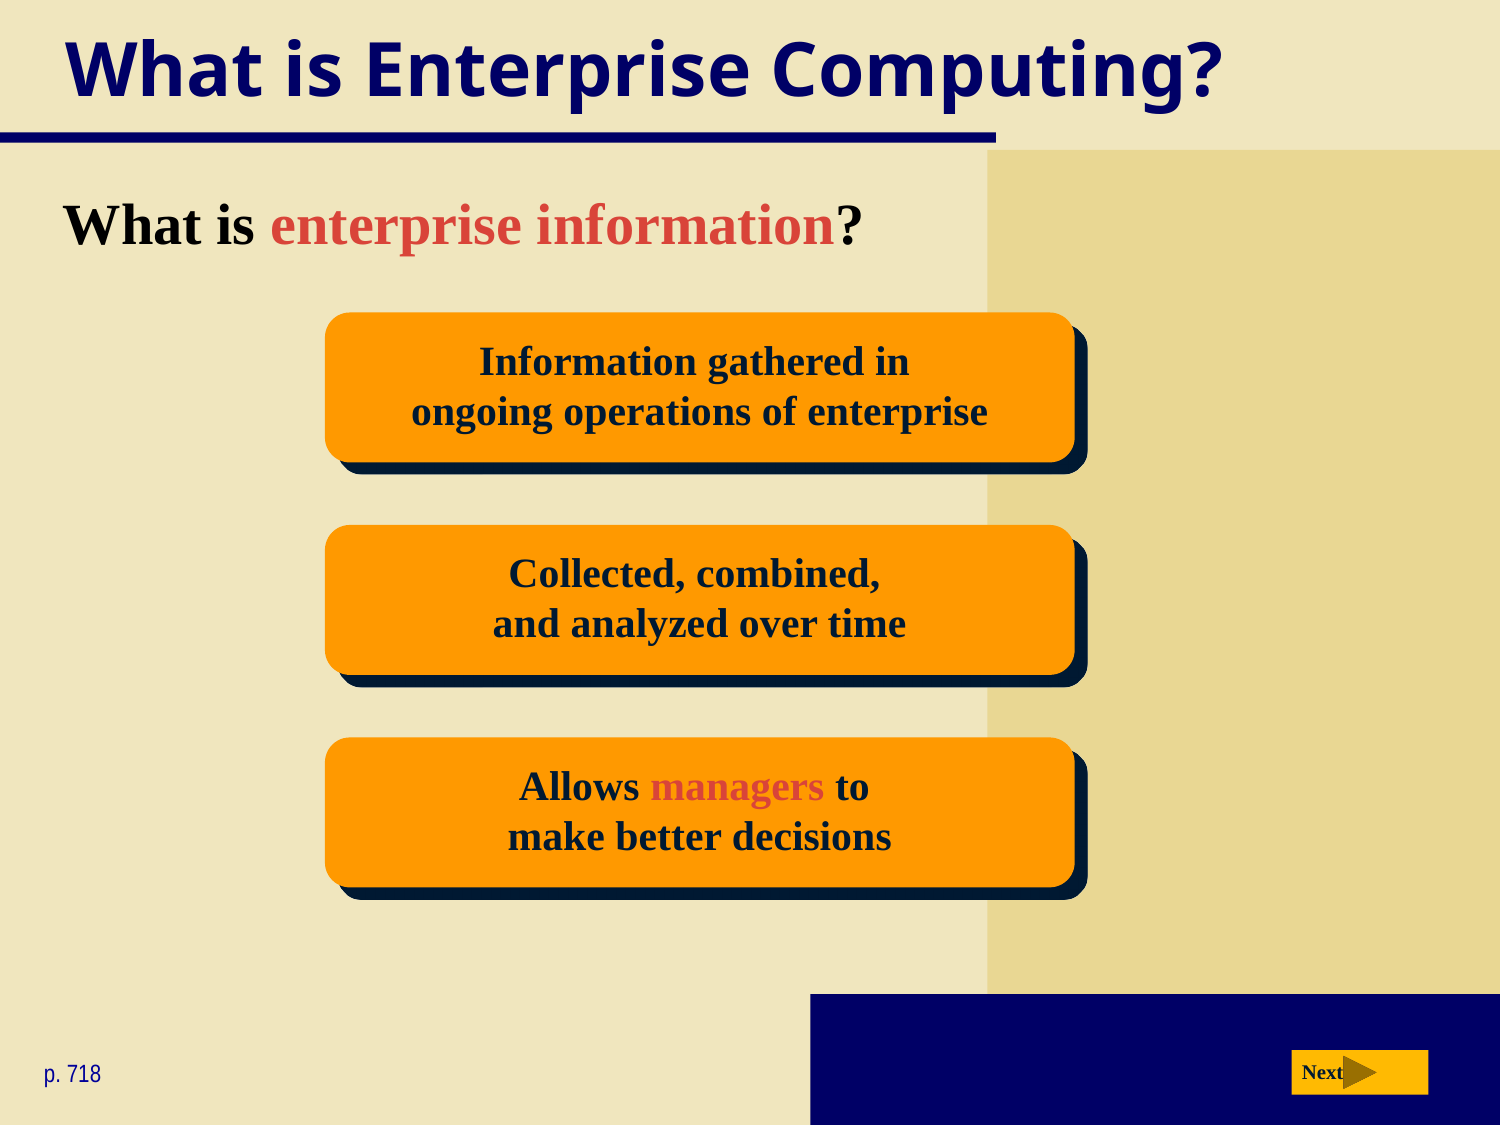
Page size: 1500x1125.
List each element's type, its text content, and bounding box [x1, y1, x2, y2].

text_box Allows managers to make better decisions [324, 737, 1075, 888]
text_box Information gathered in ongoing operations of enterprise [324, 312, 1075, 463]
list What is enterprise information? [47, 178, 1457, 276]
text_box p. 718 [29, 1050, 284, 1095]
title What is Enterprise Computing? [49, 0, 1459, 133]
text_box Collected, combined, and analyzed over time [324, 524, 1075, 675]
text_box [1286, 1049, 1429, 1095]
